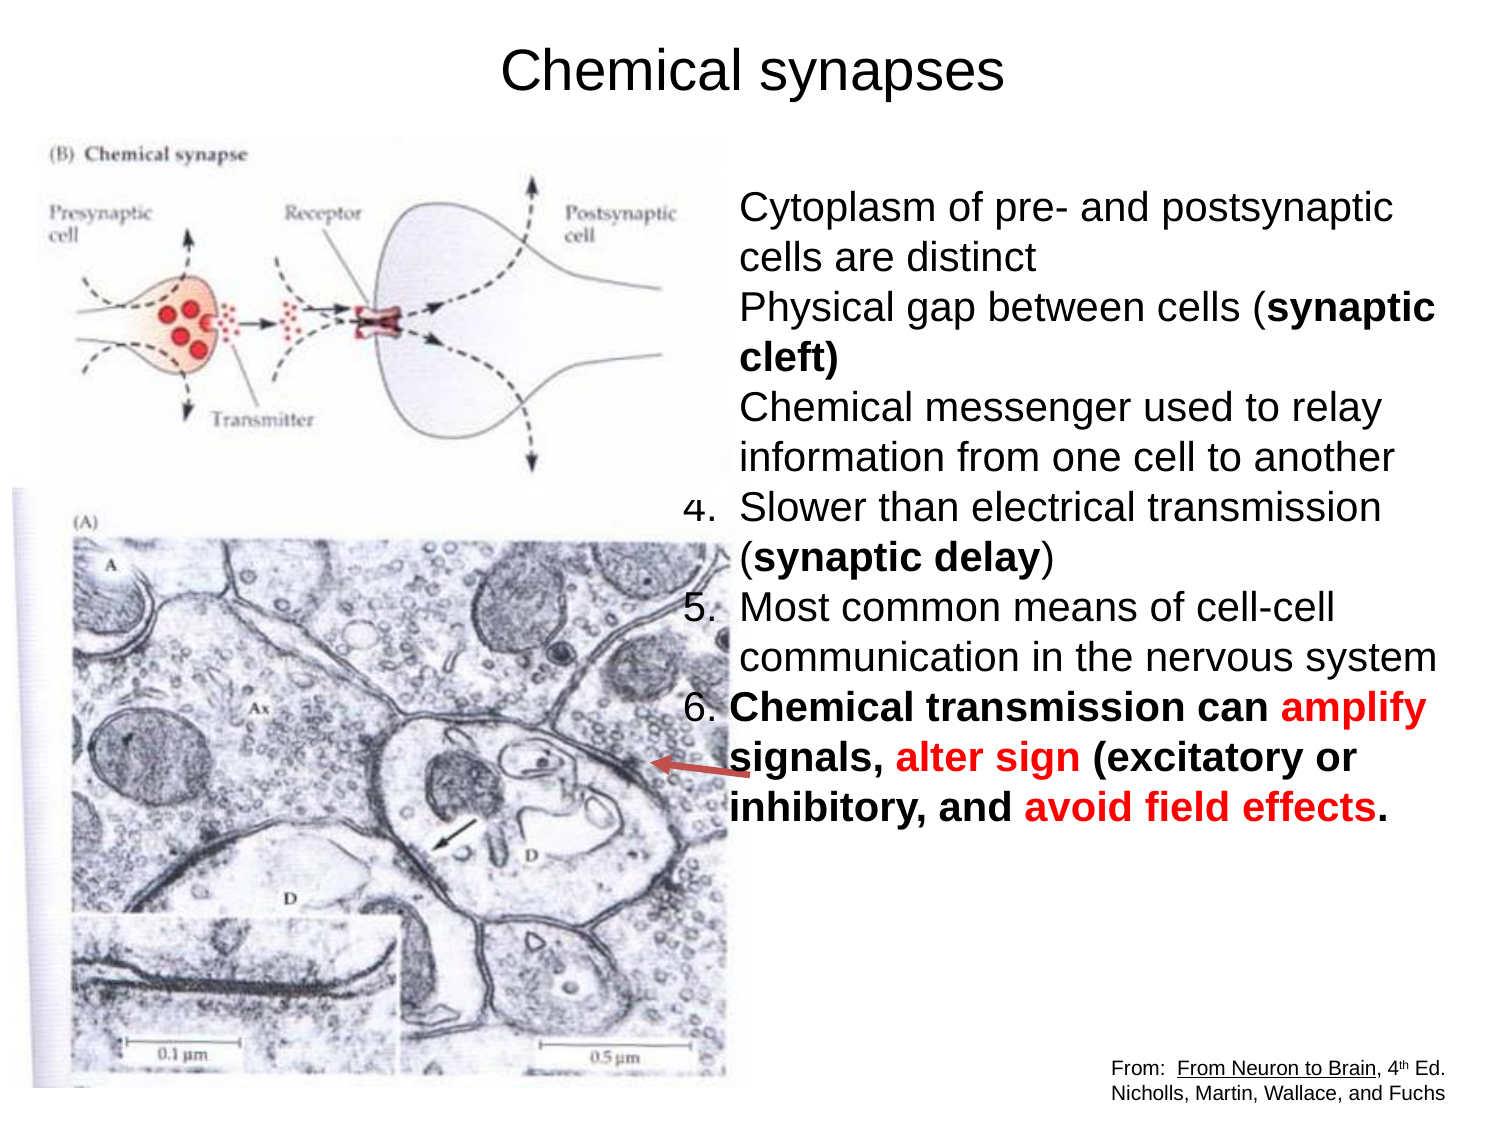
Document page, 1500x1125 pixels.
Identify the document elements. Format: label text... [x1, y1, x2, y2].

text_box From: From Neuron to Brain, 4th Ed. Nicholls, Martin, Wallace, and Fuchs [1096, 1047, 1461, 1113]
text_box Cytoplasm of pre- and postsynaptic cells are distinct Physical gap between cells (synaptic cleft) Chemical messenger used to relay information from one cell to another Slower than electrical transmission (synaptic delay) Most common means of cell-cell communication in the nervous system 6. Chemical transmission can amplify signals, alter sign (excitatory or inhibitory, and avoid field effects. [737, 172, 1500, 838]
picture [12, 137, 751, 1088]
text_box Chemical synapses [485, 24, 1022, 110]
